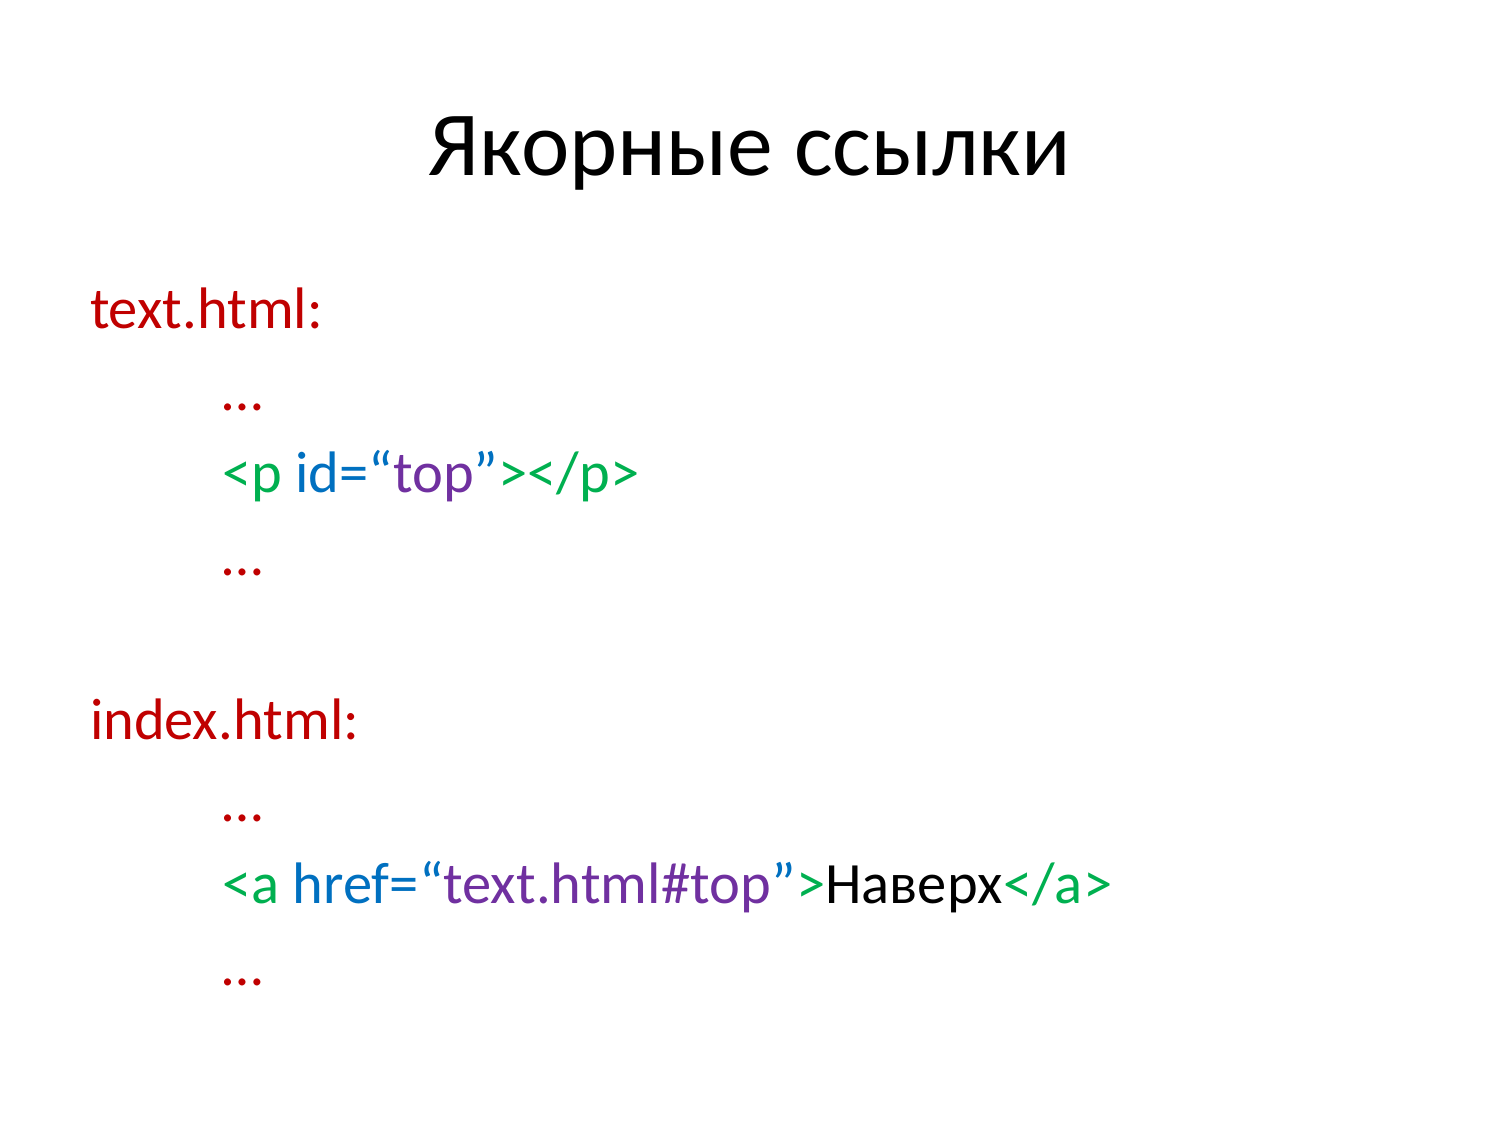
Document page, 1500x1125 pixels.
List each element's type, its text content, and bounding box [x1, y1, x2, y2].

title Якорные ссылки [75, 45, 1425, 233]
list text.html: … <p id=“top”></p> … index.html: … <a href=“text.html#top”>Наверх</a> … [75, 262, 1425, 1005]
